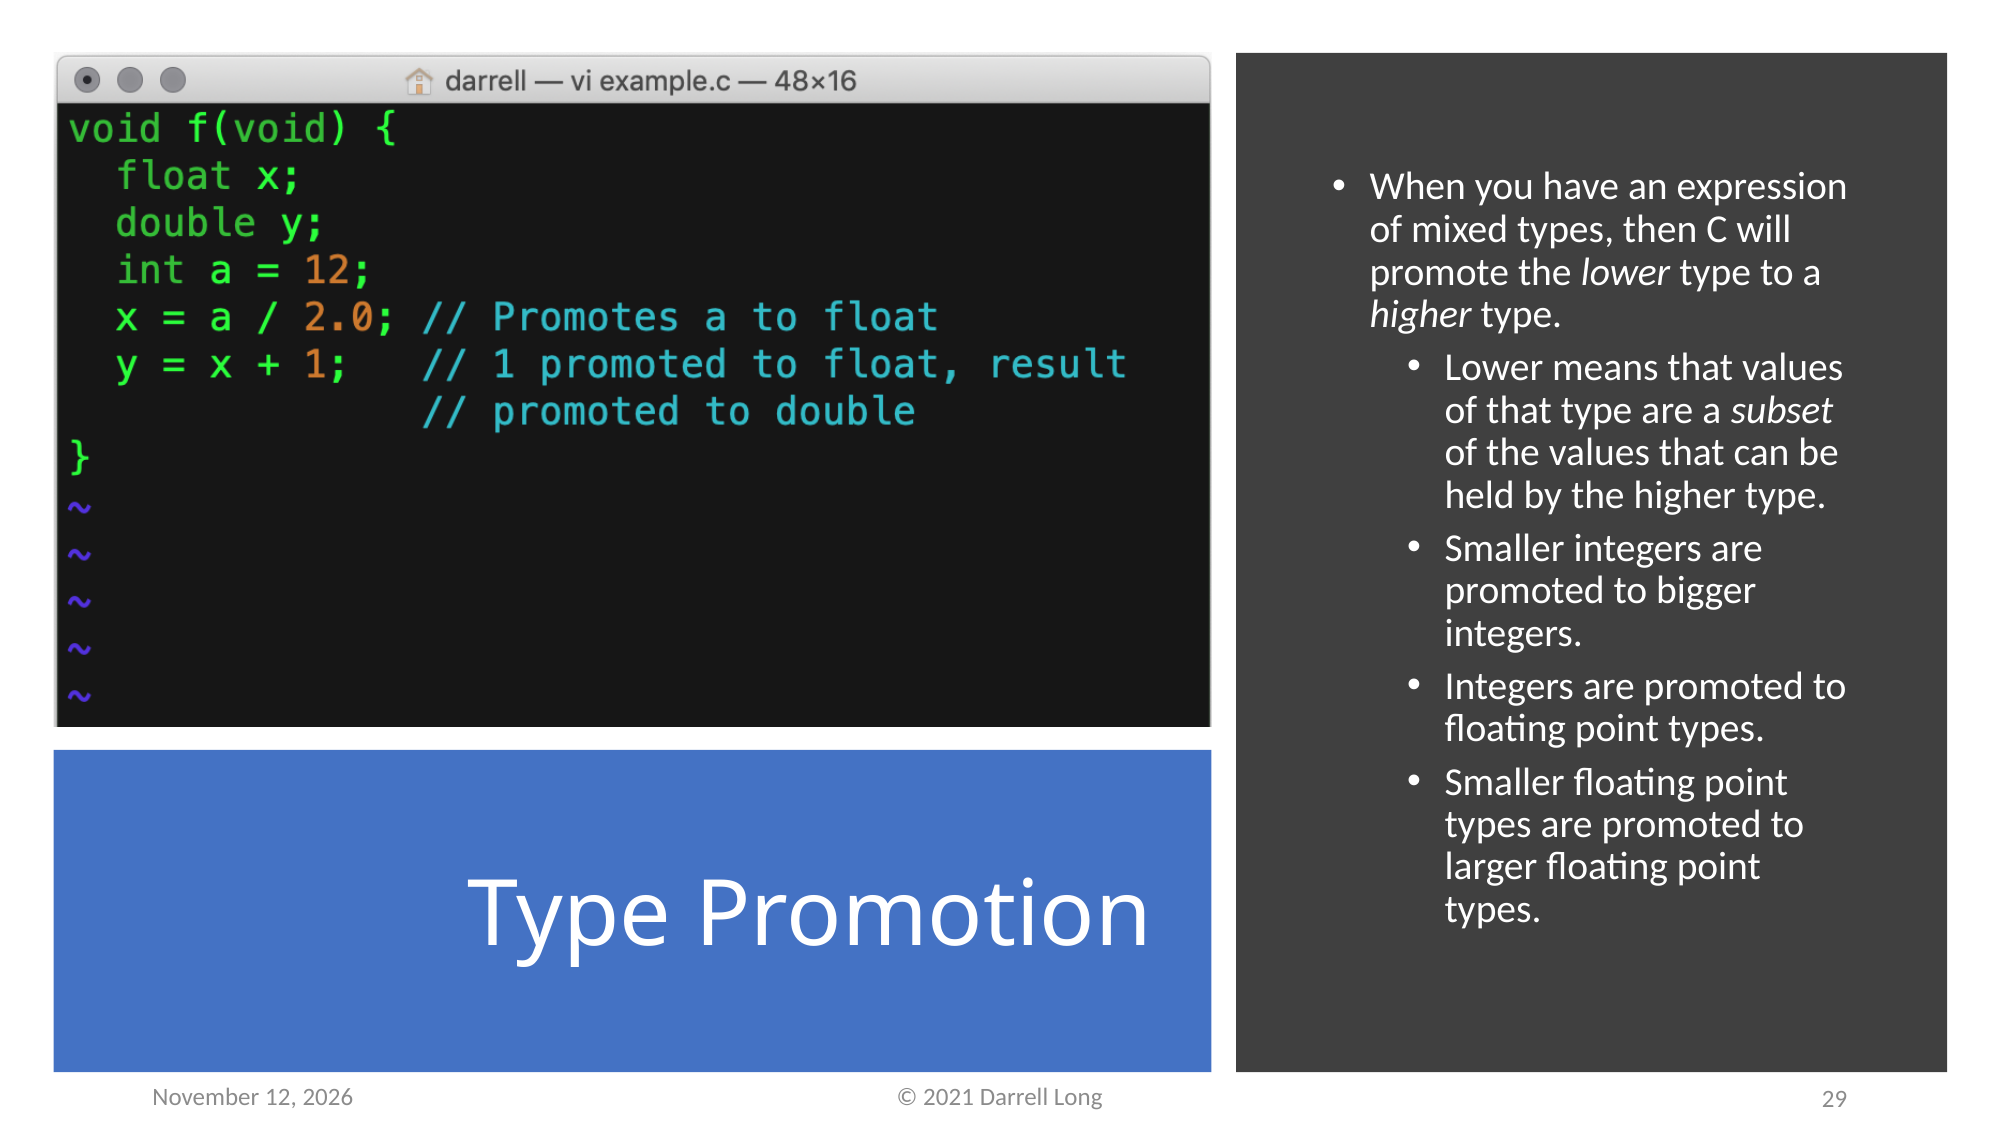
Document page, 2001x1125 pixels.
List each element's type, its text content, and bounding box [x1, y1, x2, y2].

text_box [53, 749, 1212, 1073]
slide_number 29 [1412, 1067, 1863, 1125]
list When you have an expression of mixed types, then C will promote the lower type to a higher type. Lower means that values of that type are a subset of the values that can be held by the higher type. Smaller integers are promoted to bigger integers. Integers are promoted to floating point types. Smaller floating point types are promoted to larger floating point types. [1317, 150, 1879, 947]
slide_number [137, 1065, 588, 1125]
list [53, 52, 1212, 727]
text_box [1235, 52, 1948, 1073]
footer © 2021 Darrell Long [662, 1065, 1338, 1125]
title Type Promotion [85, 782, 1168, 1049]
